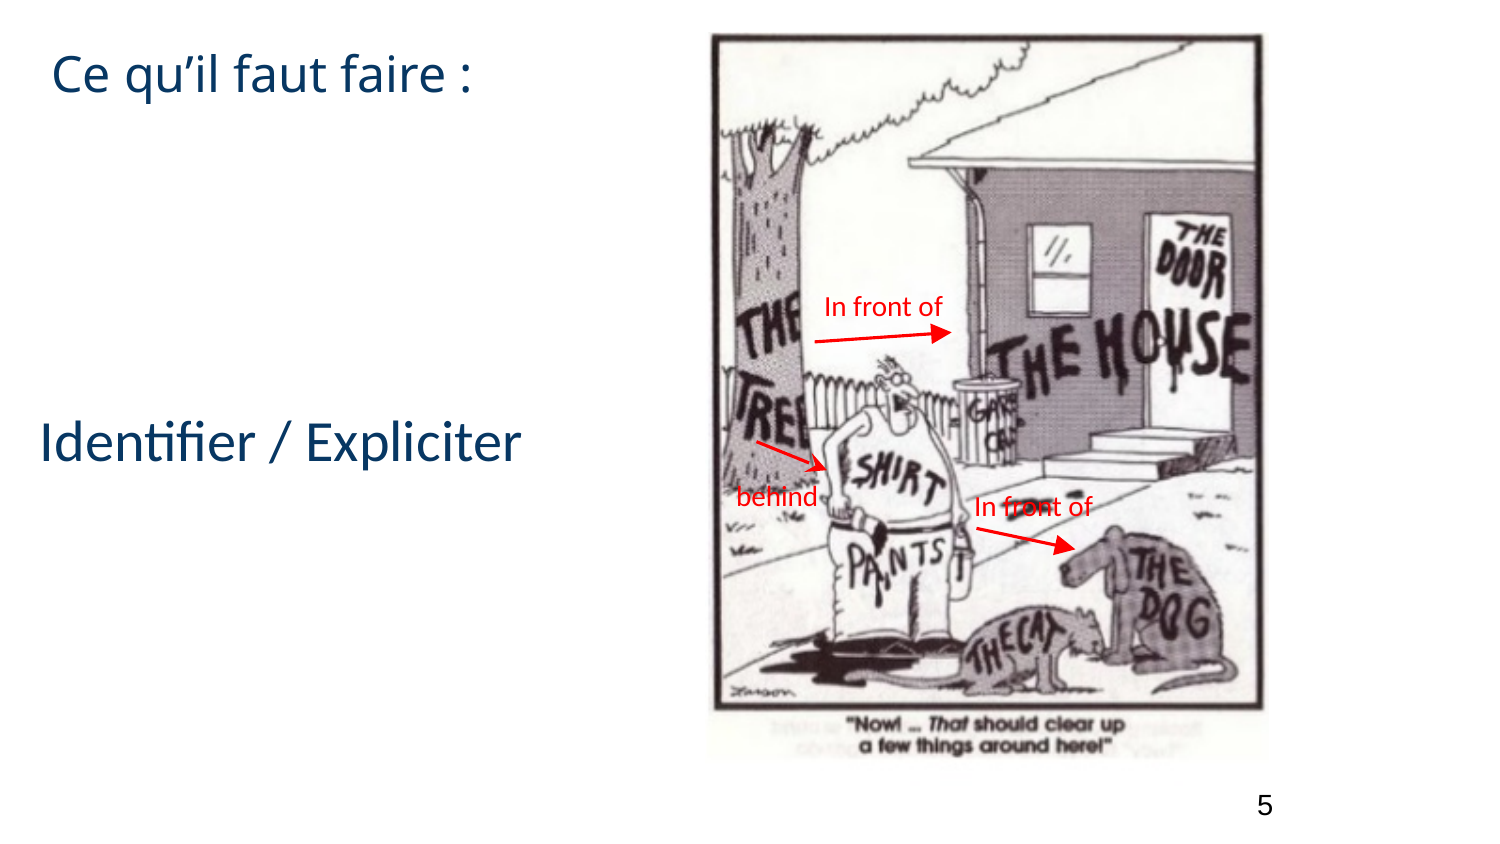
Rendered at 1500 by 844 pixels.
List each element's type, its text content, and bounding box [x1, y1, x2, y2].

title Ce qu’il faut faire : [36, 27, 753, 119]
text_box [756, 441, 828, 471]
slide_number 5 [1241, 771, 1332, 836]
text_box Identifier / Expliciter [24, 372, 663, 503]
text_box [976, 528, 1076, 550]
picture [705, 32, 1270, 786]
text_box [814, 332, 952, 343]
